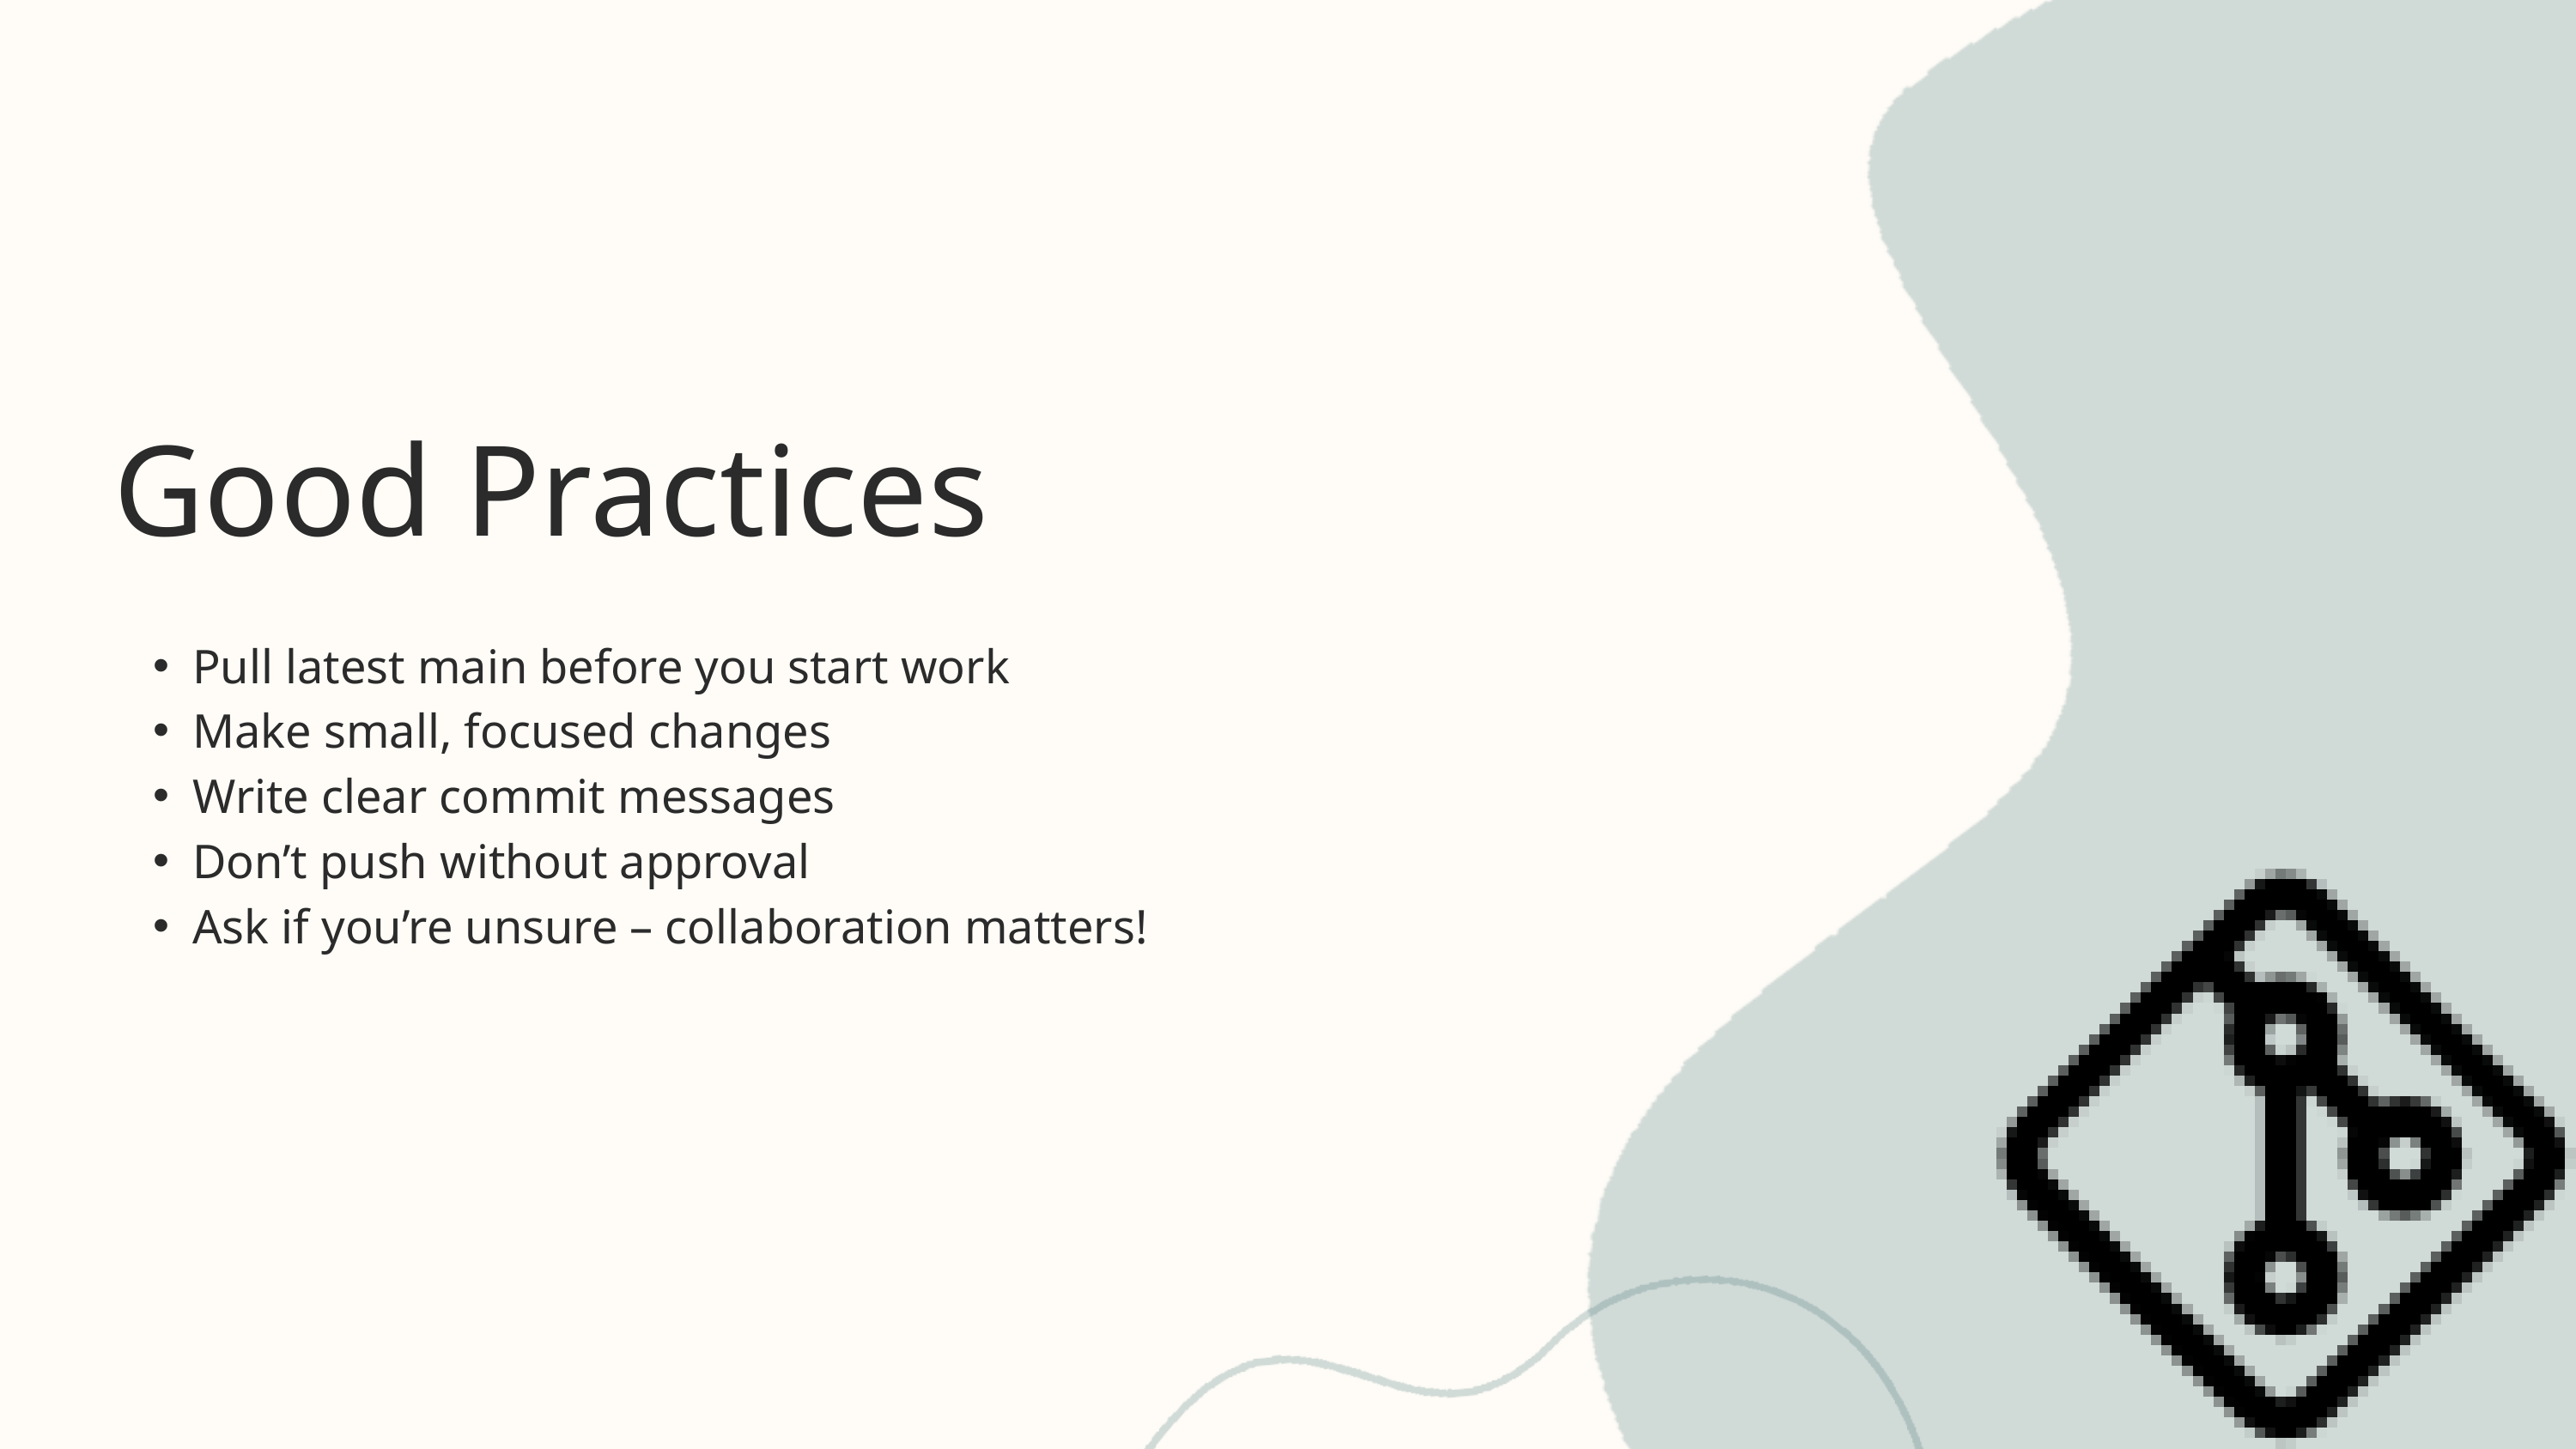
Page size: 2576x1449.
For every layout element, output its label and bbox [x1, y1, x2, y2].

picture [1170, 0, 2576, 1449]
text_box [112, 430, 2504, 1018]
